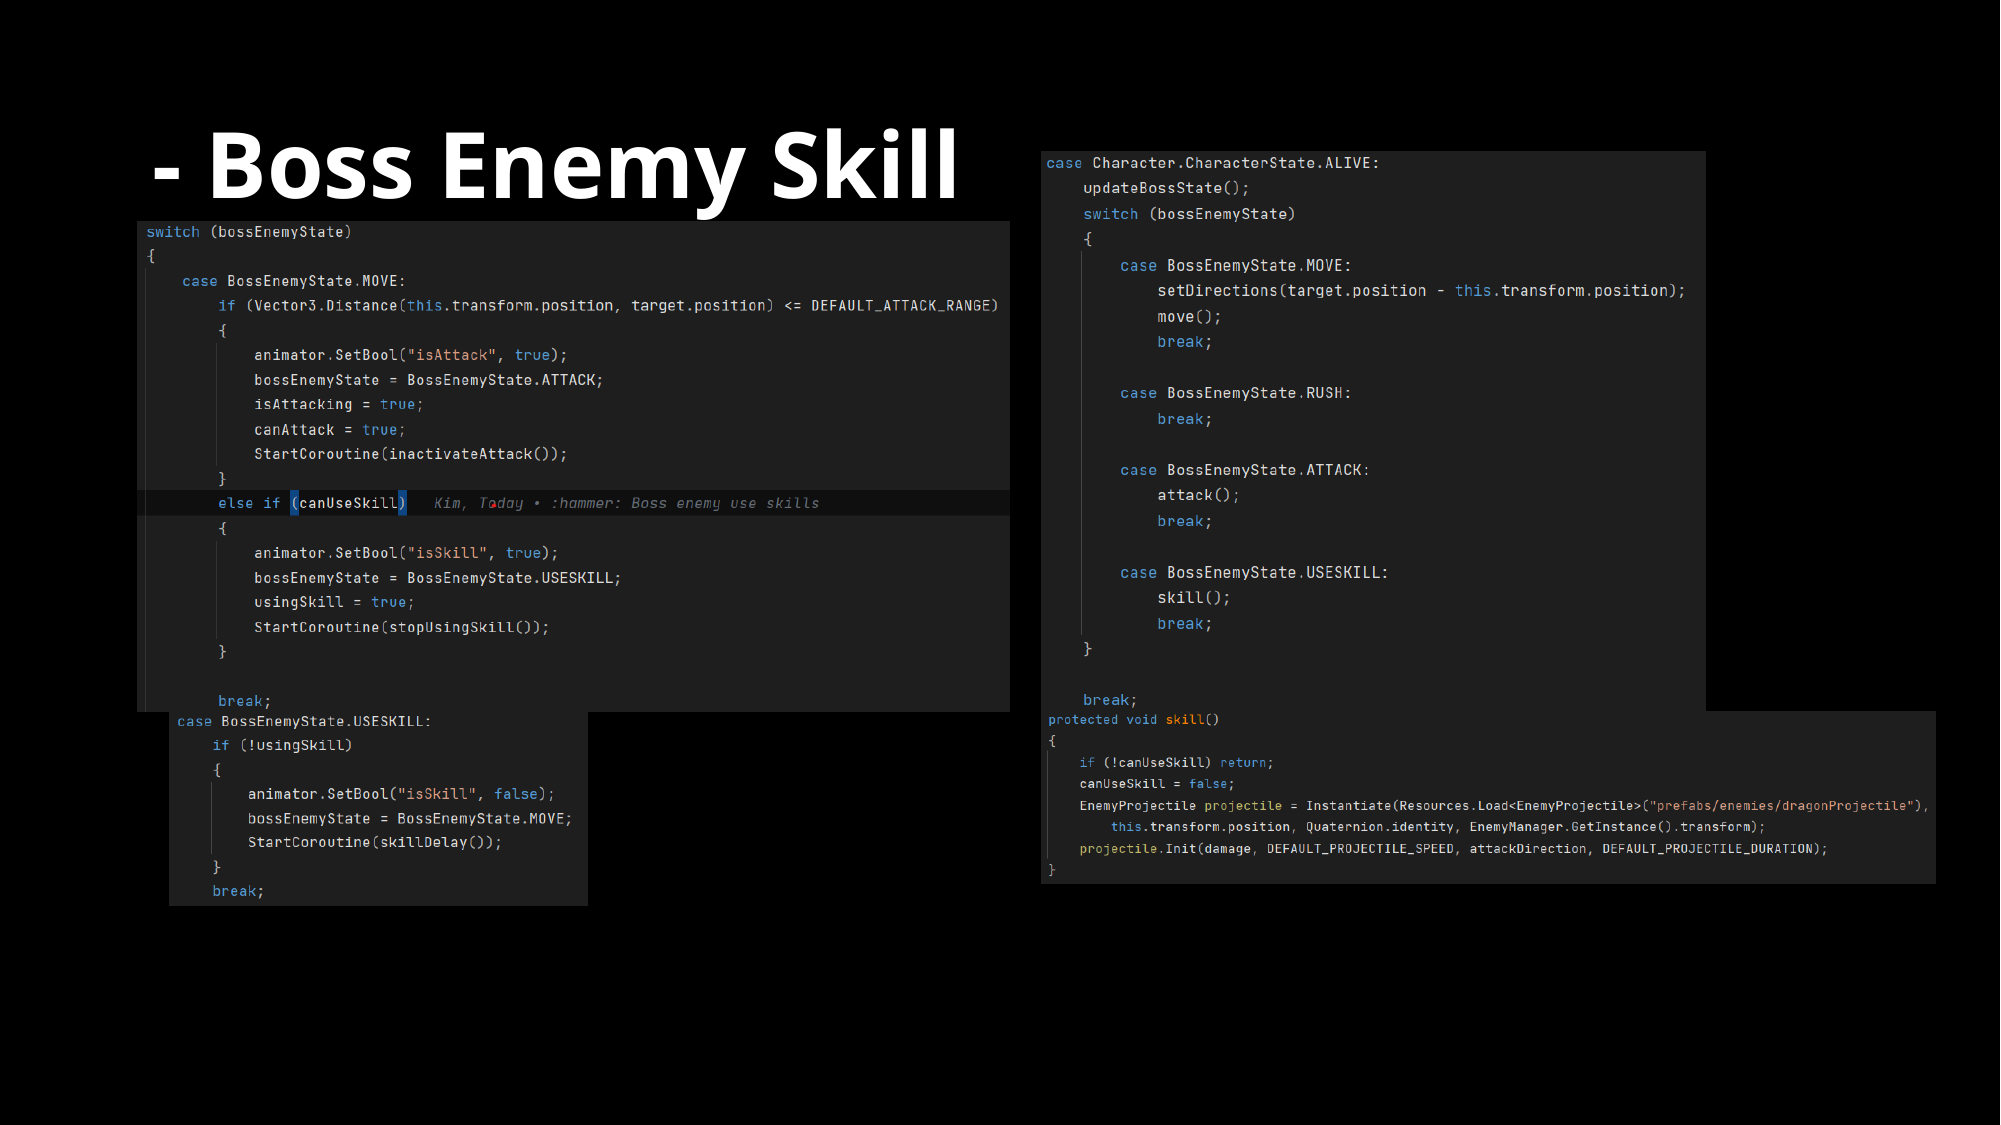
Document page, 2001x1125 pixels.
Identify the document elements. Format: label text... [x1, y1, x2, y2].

picture [137, 221, 1010, 906]
title - Boss Enemy Skill [137, 59, 1863, 278]
picture [1041, 151, 1936, 884]
